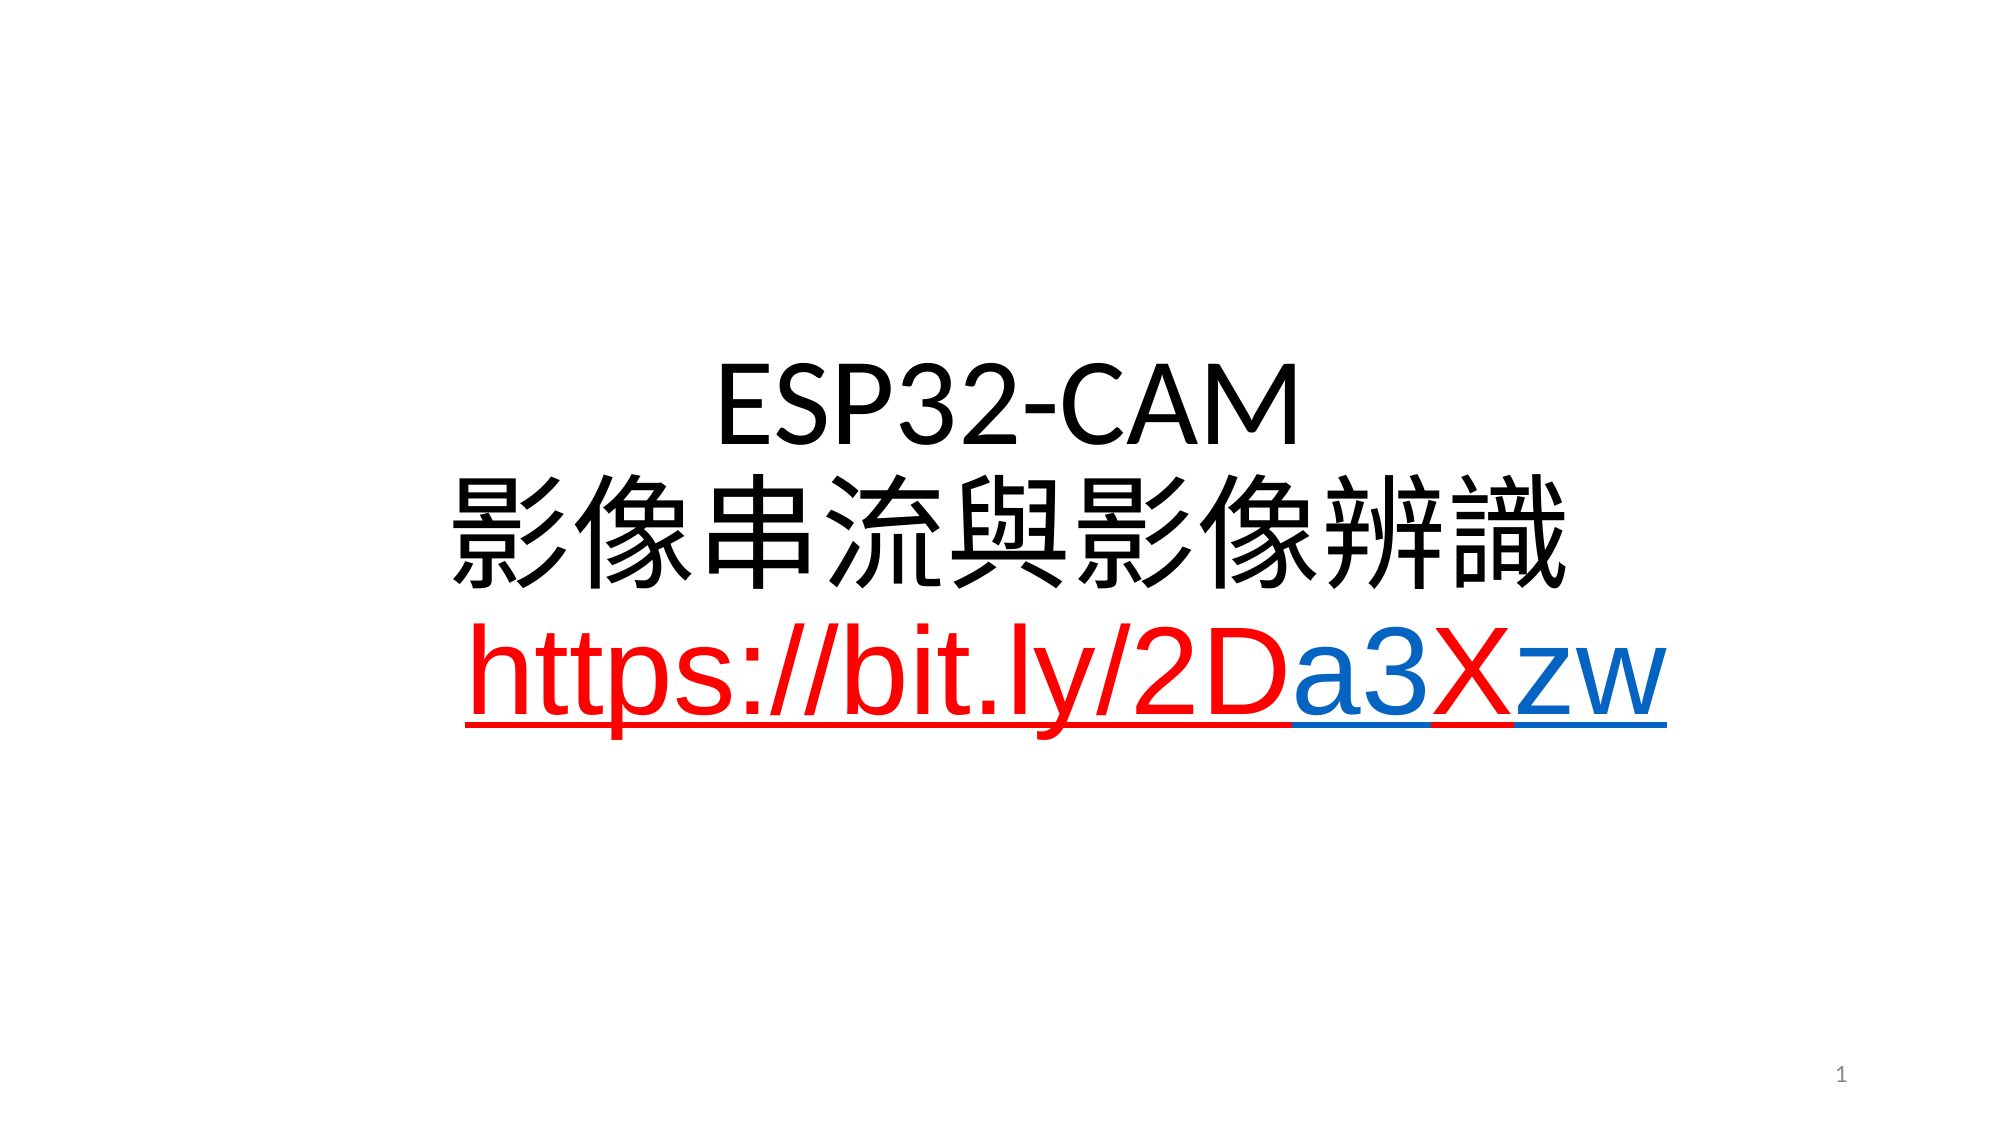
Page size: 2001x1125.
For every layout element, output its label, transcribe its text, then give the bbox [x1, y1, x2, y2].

title ESP32-CAM 影像串流與影像辨識 https://bit.ly/2Da3Xzw [39, 0, 1980, 885]
slide_number ‹#› [1412, 1042, 1863, 1103]
